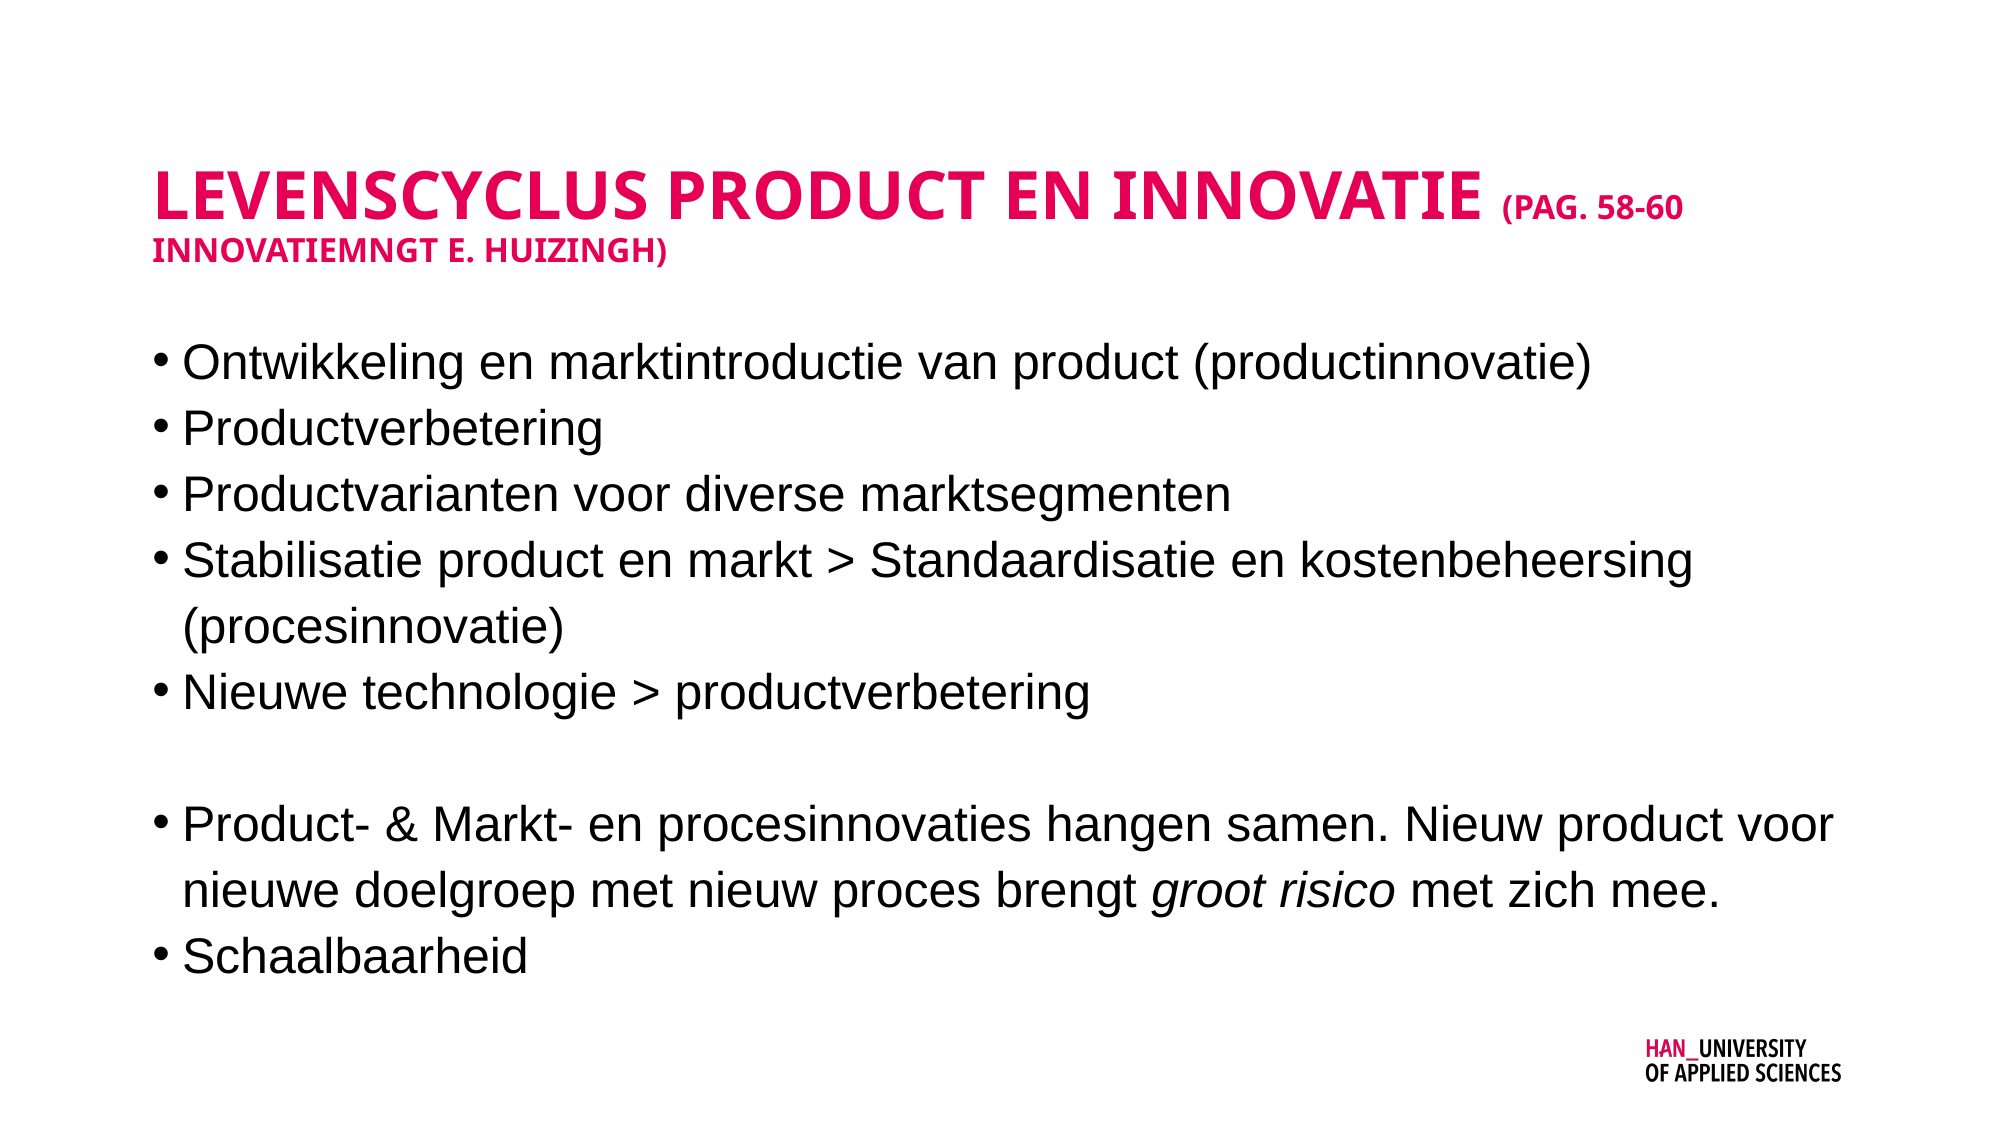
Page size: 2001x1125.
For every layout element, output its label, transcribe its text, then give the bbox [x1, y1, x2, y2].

list Ontwikkeling en marktintroductie van product (productinnovatie) Productverbetering Productvarianten voor diverse marktsegmenten Stabilisatie product en markt > Standaardisatie en kostenbeheersing (procesinnovatie) Nieuwe technologie > productverbetering Product- & Markt- en procesinnovaties hangen samen. Nieuw product voor nieuwe doelgroep met nieuw proces brengt groot risico met zich mee. Schaalbaarheid [137, 315, 1863, 1013]
picture [1640, 1021, 1864, 1119]
title Levenscyclus product en innovatie (pag. 58-60 INNOVATIEMNGT E. HUIZINGH) [137, 59, 1863, 278]
